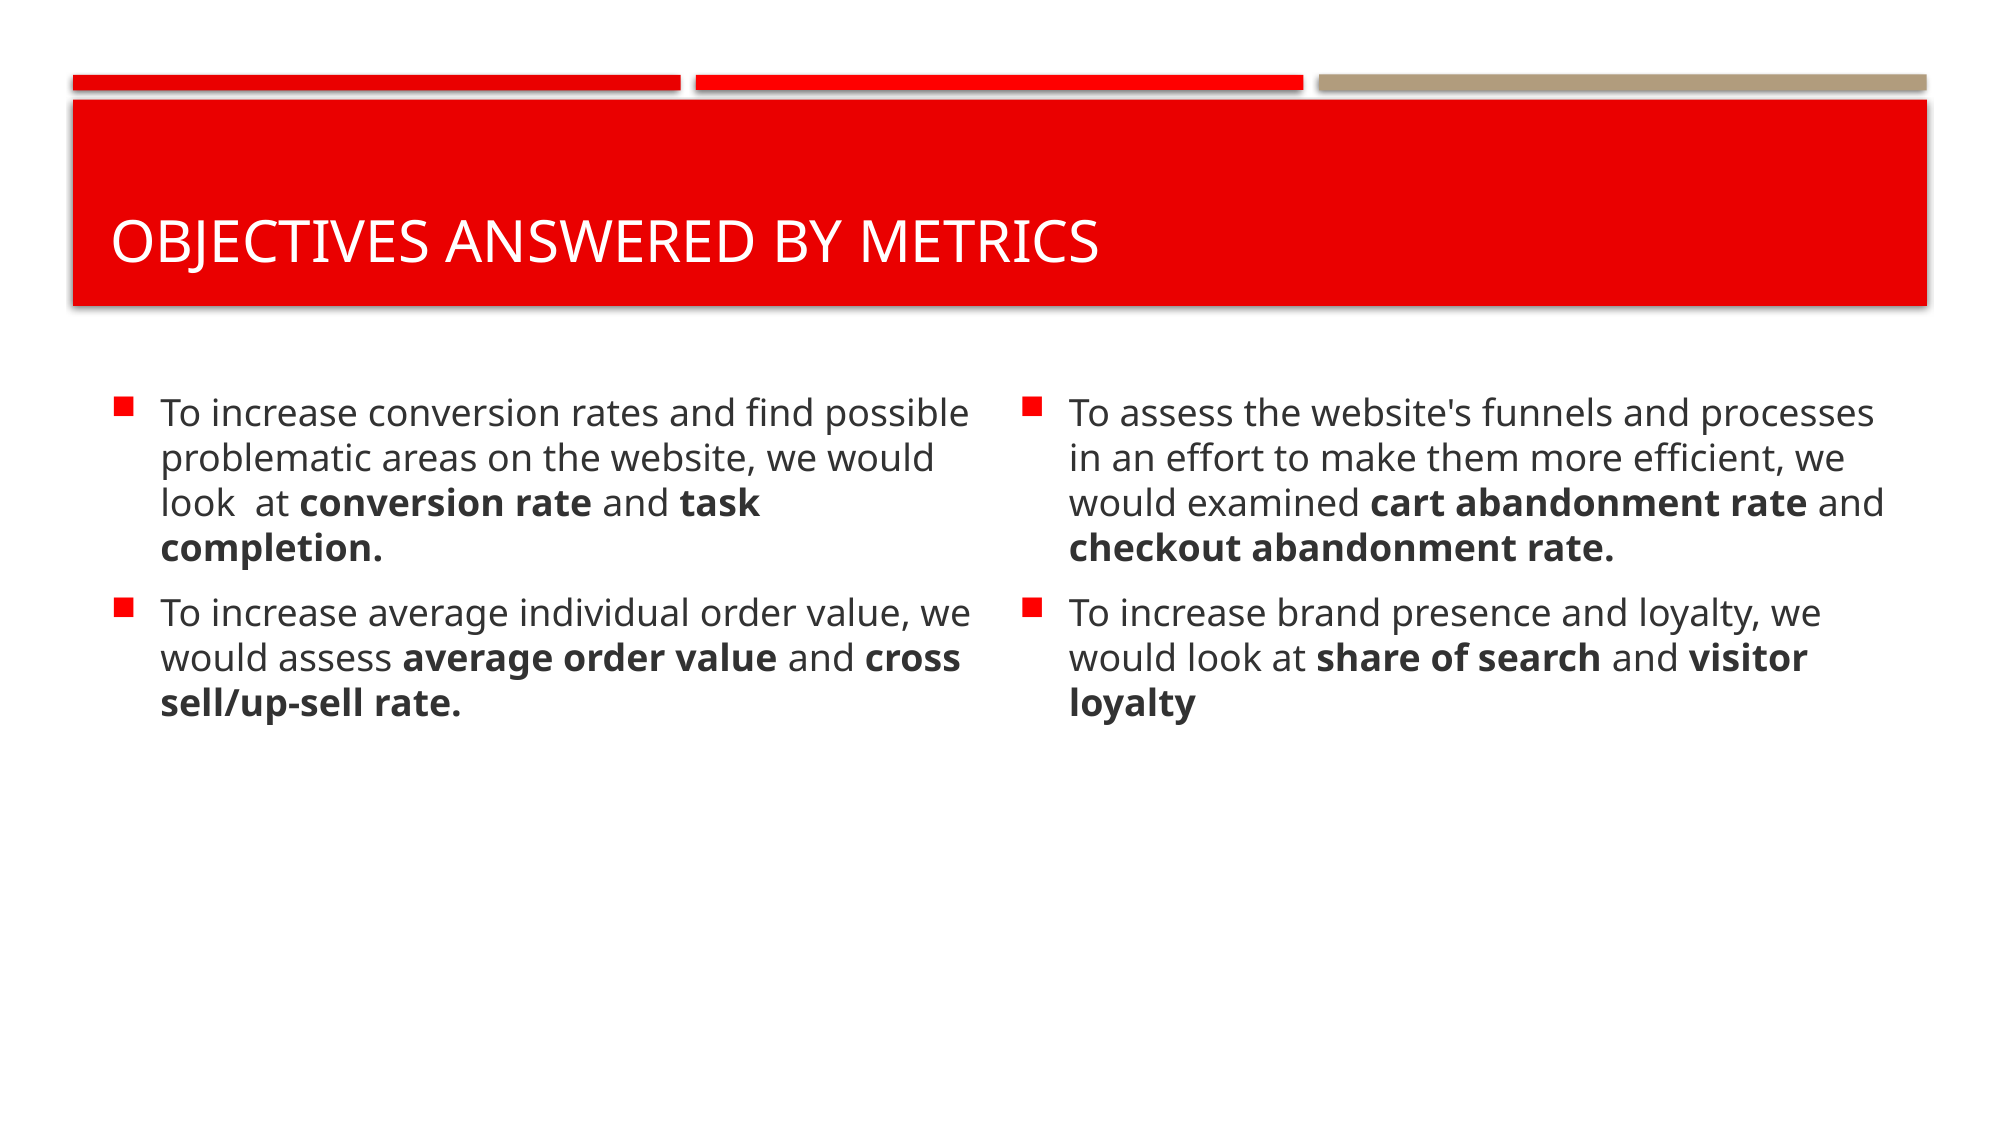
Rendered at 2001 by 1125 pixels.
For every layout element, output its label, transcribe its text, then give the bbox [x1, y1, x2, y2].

title OBJECTIVES ANSWERED BY METRICS [95, 119, 1905, 282]
list To assess the website's funnels and processes in an effort to make them more efficient, we would examined cart abandonment rate and checkout abandonment rate. To increase brand presence and loyalty, we would look at share of search and visitor loyalty [1003, 365, 1905, 748]
list To increase conversion rates and find possible problematic areas on the website, we would look at conversion rate and task completion. To increase average individual order value, we would assess average order value and cross sell/up-sell rate. [95, 365, 999, 748]
